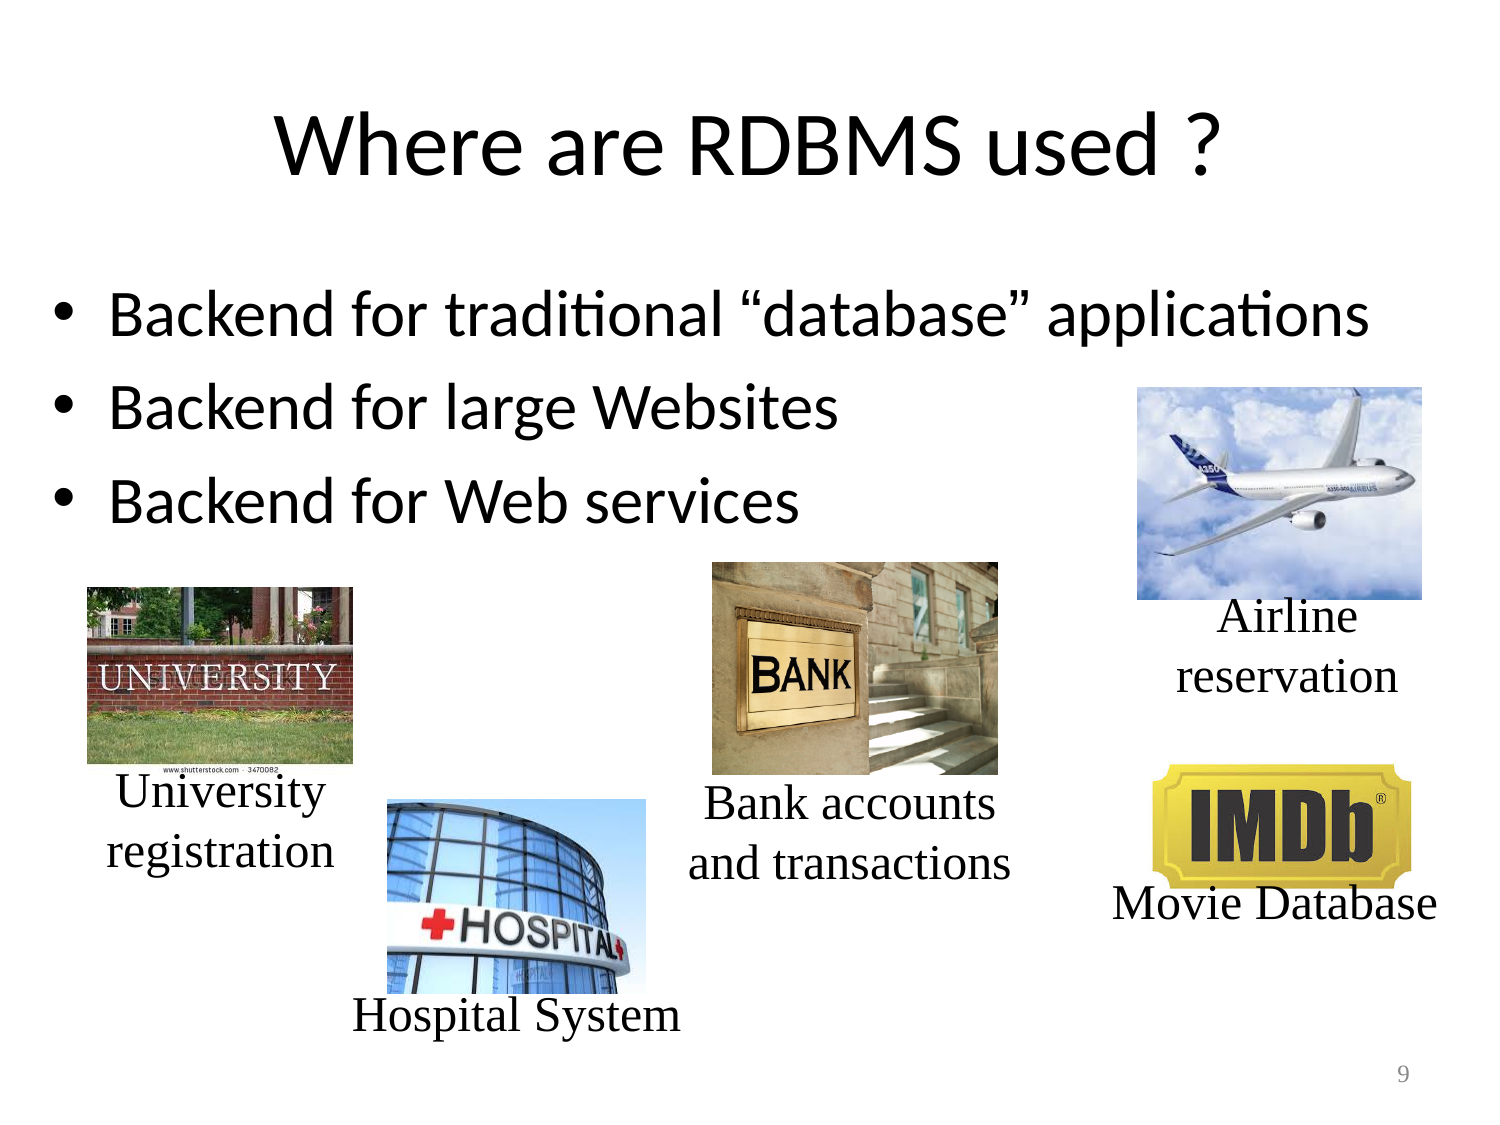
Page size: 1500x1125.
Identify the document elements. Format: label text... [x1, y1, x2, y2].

slide_number 9 [1074, 1042, 1425, 1103]
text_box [1099, 387, 1476, 712]
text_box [312, 799, 722, 1051]
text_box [662, 562, 1038, 899]
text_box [16, 587, 426, 887]
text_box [1087, 762, 1463, 939]
title Where are RDBMS used ? [75, 45, 1425, 233]
list Backend for traditional “database” applications Backend for large Websites Backend for Web services [37, 262, 1463, 588]
